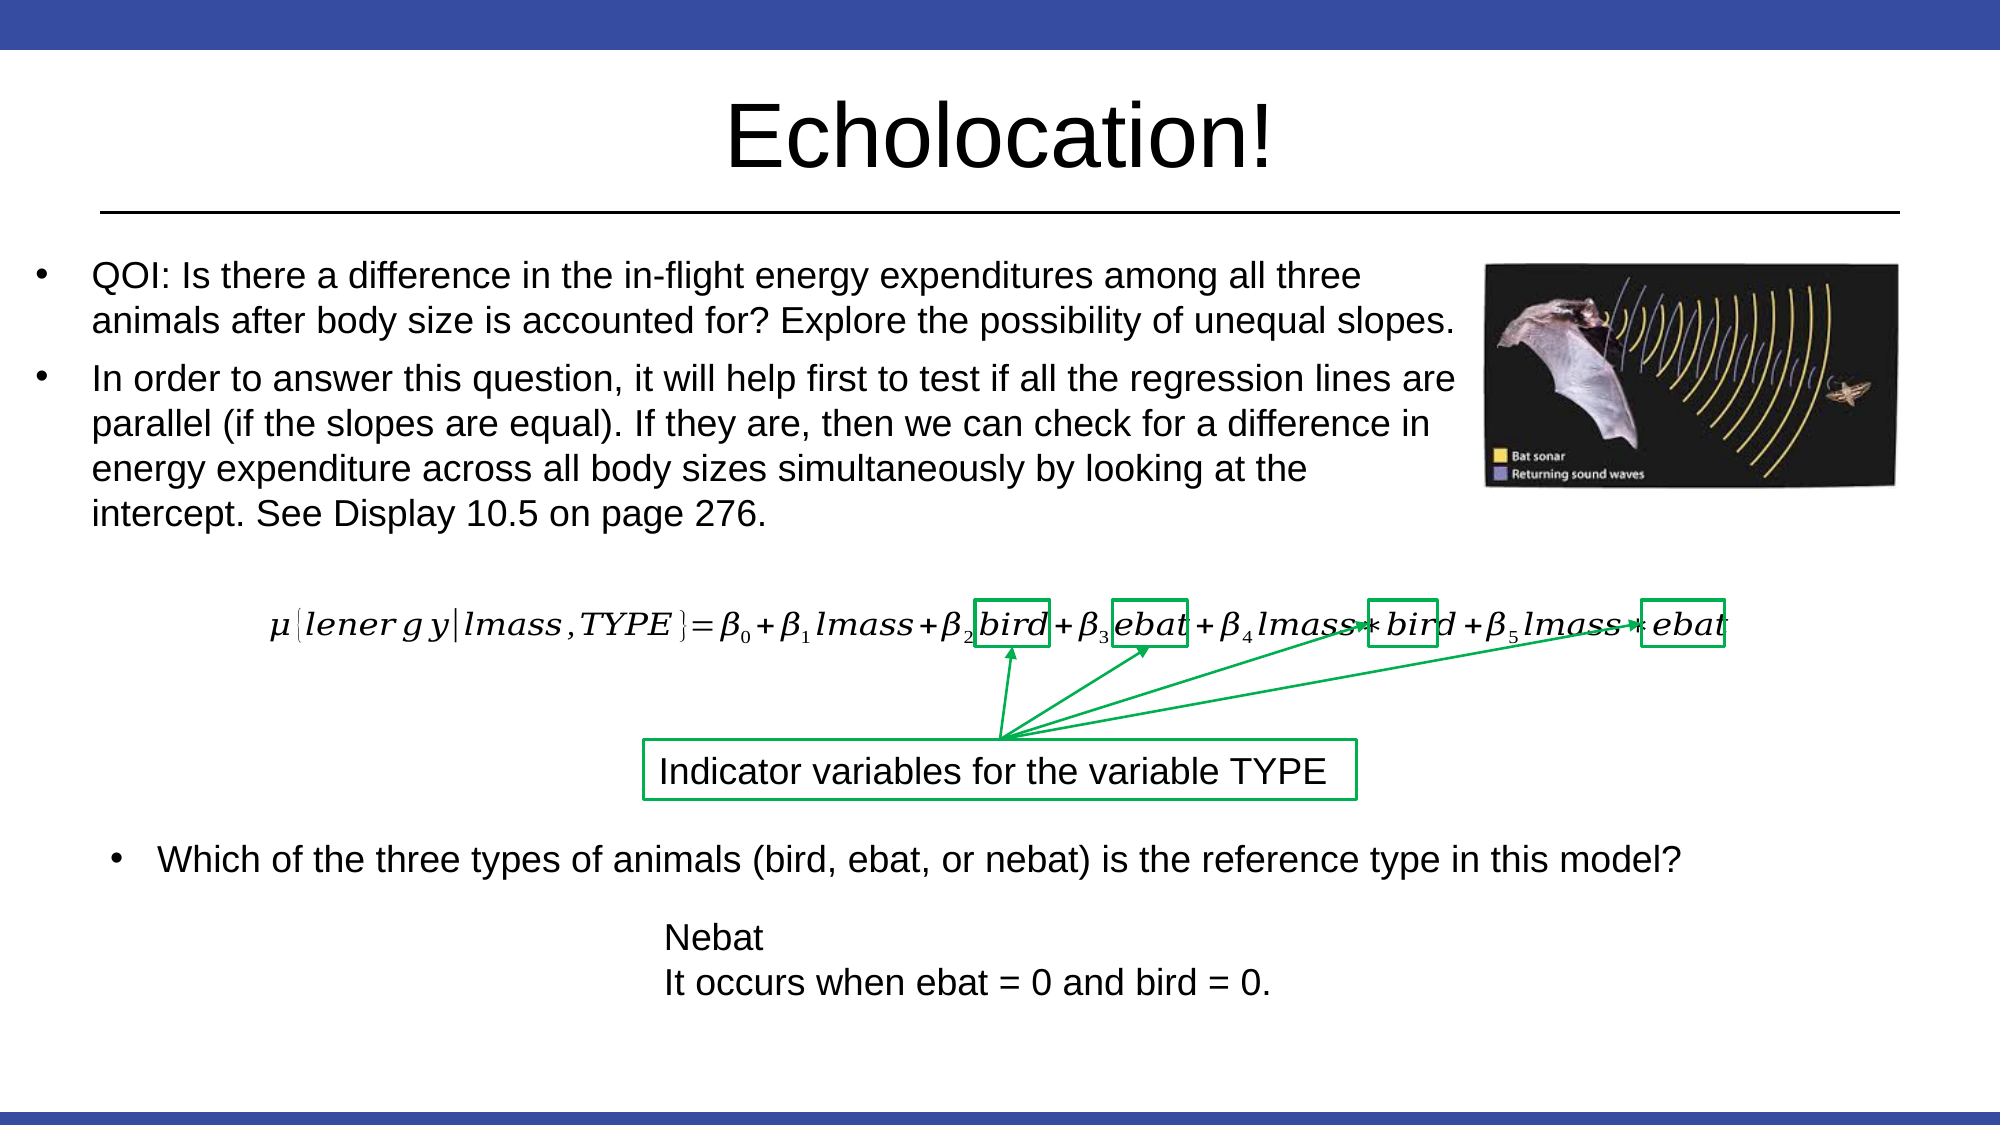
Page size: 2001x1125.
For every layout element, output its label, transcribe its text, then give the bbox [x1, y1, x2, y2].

text_box [1639, 598, 1727, 649]
title Echolocation! [99, 37, 1900, 225]
text_box [973, 598, 1052, 649]
text_box Nebat It occurs when ebat = 0 and bird = 0. [649, 905, 1301, 1012]
text_box [1110, 598, 1189, 620]
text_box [999, 622, 1642, 740]
picture [1482, 262, 1901, 489]
text_box [1367, 598, 1439, 621]
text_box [999, 646, 1151, 740]
text_box Indicator variables for the variable TYPE [643, 739, 1357, 800]
list QOI: Is there a difference in the in-flight energy expenditures among all three animals after body size is accounted for? Explore the possibility of unequal slopes. In order to answer this question, it will help first to test if all the regression lines are parallel (if the slopes are equal). If they are, then we can check for a difference in energy expenditure across all body sizes simultaneously by looking at the intercept. See Display 10.5 on page 276. [20, 243, 1483, 567]
text_box Which of the three types of animals (bird, ebat, or nebat) is the reference type in this model? [95, 827, 1879, 888]
